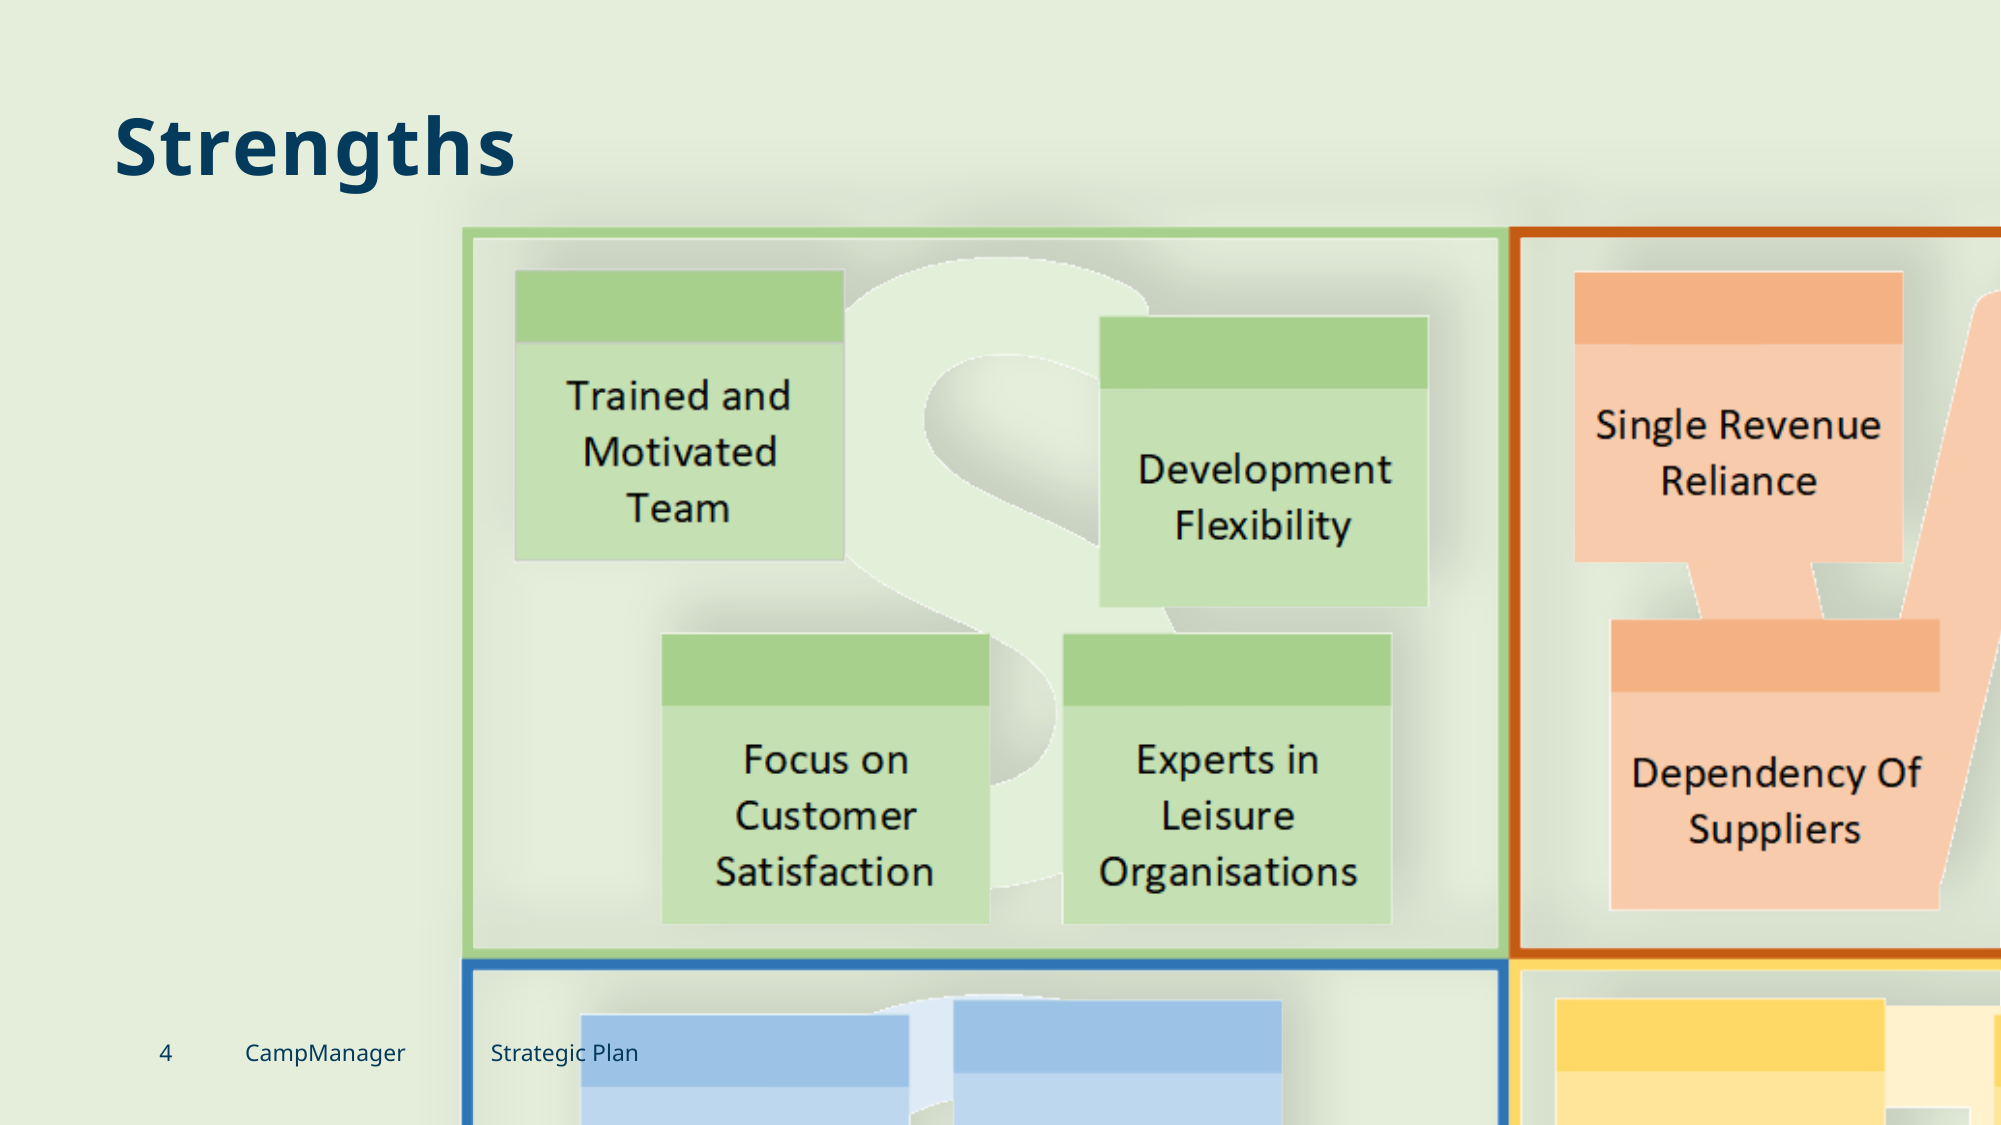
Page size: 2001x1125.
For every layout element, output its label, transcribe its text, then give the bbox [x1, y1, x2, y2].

slide_number 4 [159, 1038, 245, 1080]
footer CampManager [245, 1038, 435, 1080]
title Strengths [114, 76, 554, 224]
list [435, 211, 2000, 1125]
